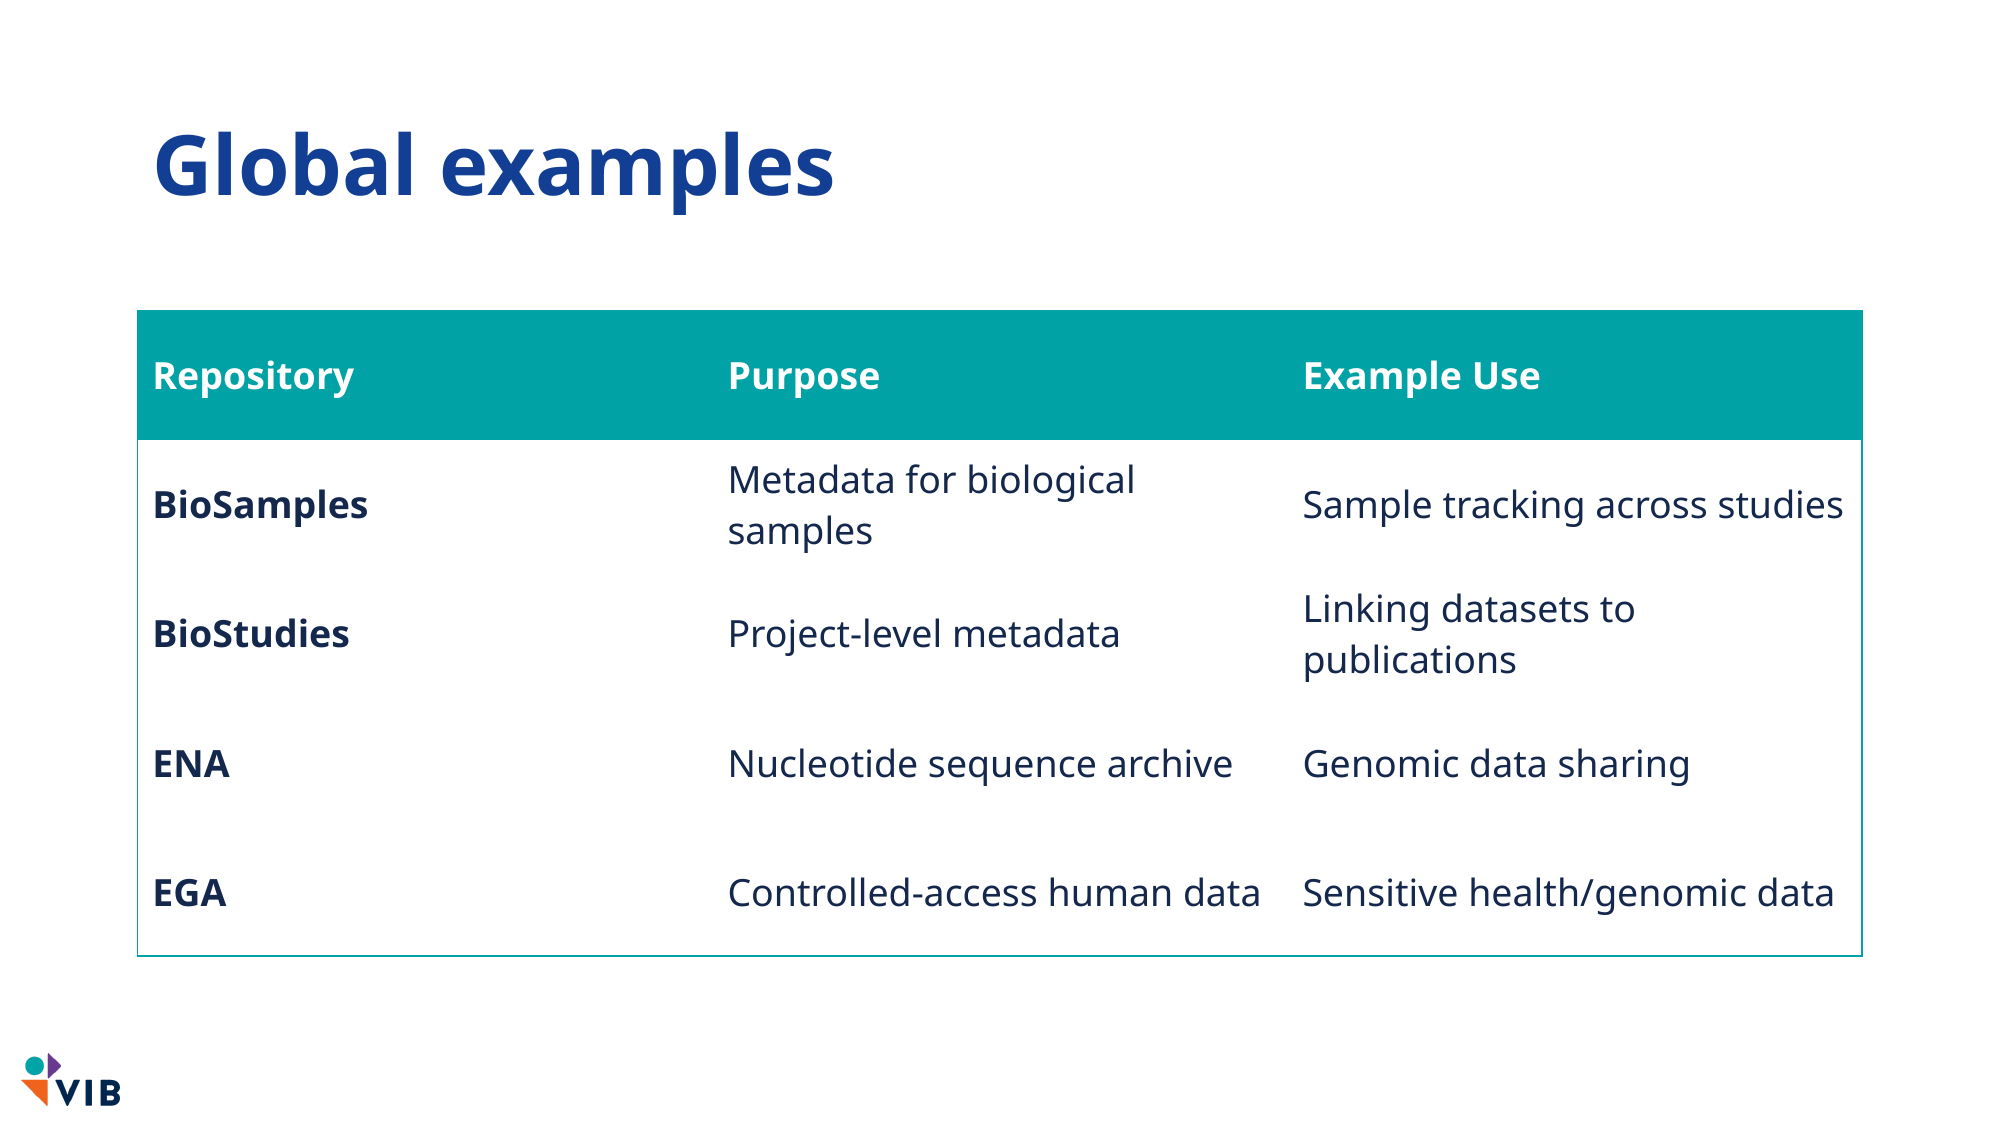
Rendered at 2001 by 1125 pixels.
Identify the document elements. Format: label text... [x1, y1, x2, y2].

table_cell Sample tracking across studies [1287, 440, 1861, 569]
table_header Example Use [1287, 312, 1861, 440]
table_cell Project-level metadata [712, 569, 1287, 698]
table_cell Sensitive health/genomic data [1287, 827, 1861, 955]
picture [21, 1053, 120, 1106]
table_cell Linking datasets to publications [1287, 569, 1861, 698]
table_cell Controlled-access human data [712, 827, 1287, 955]
table_header Repository [138, 312, 712, 440]
title Global examples [137, 59, 1863, 278]
table_cell ENA [138, 698, 712, 827]
table_cell Genomic data sharing [1287, 698, 1861, 827]
table_header Purpose [712, 312, 1287, 440]
table_cell Metadata for biological samples [712, 440, 1287, 569]
table_cell Nucleotide sequence archive [712, 698, 1287, 827]
table_cell EGA [138, 827, 712, 955]
table_cell BioSamples [138, 440, 712, 569]
table_cell BioStudies [138, 569, 712, 698]
